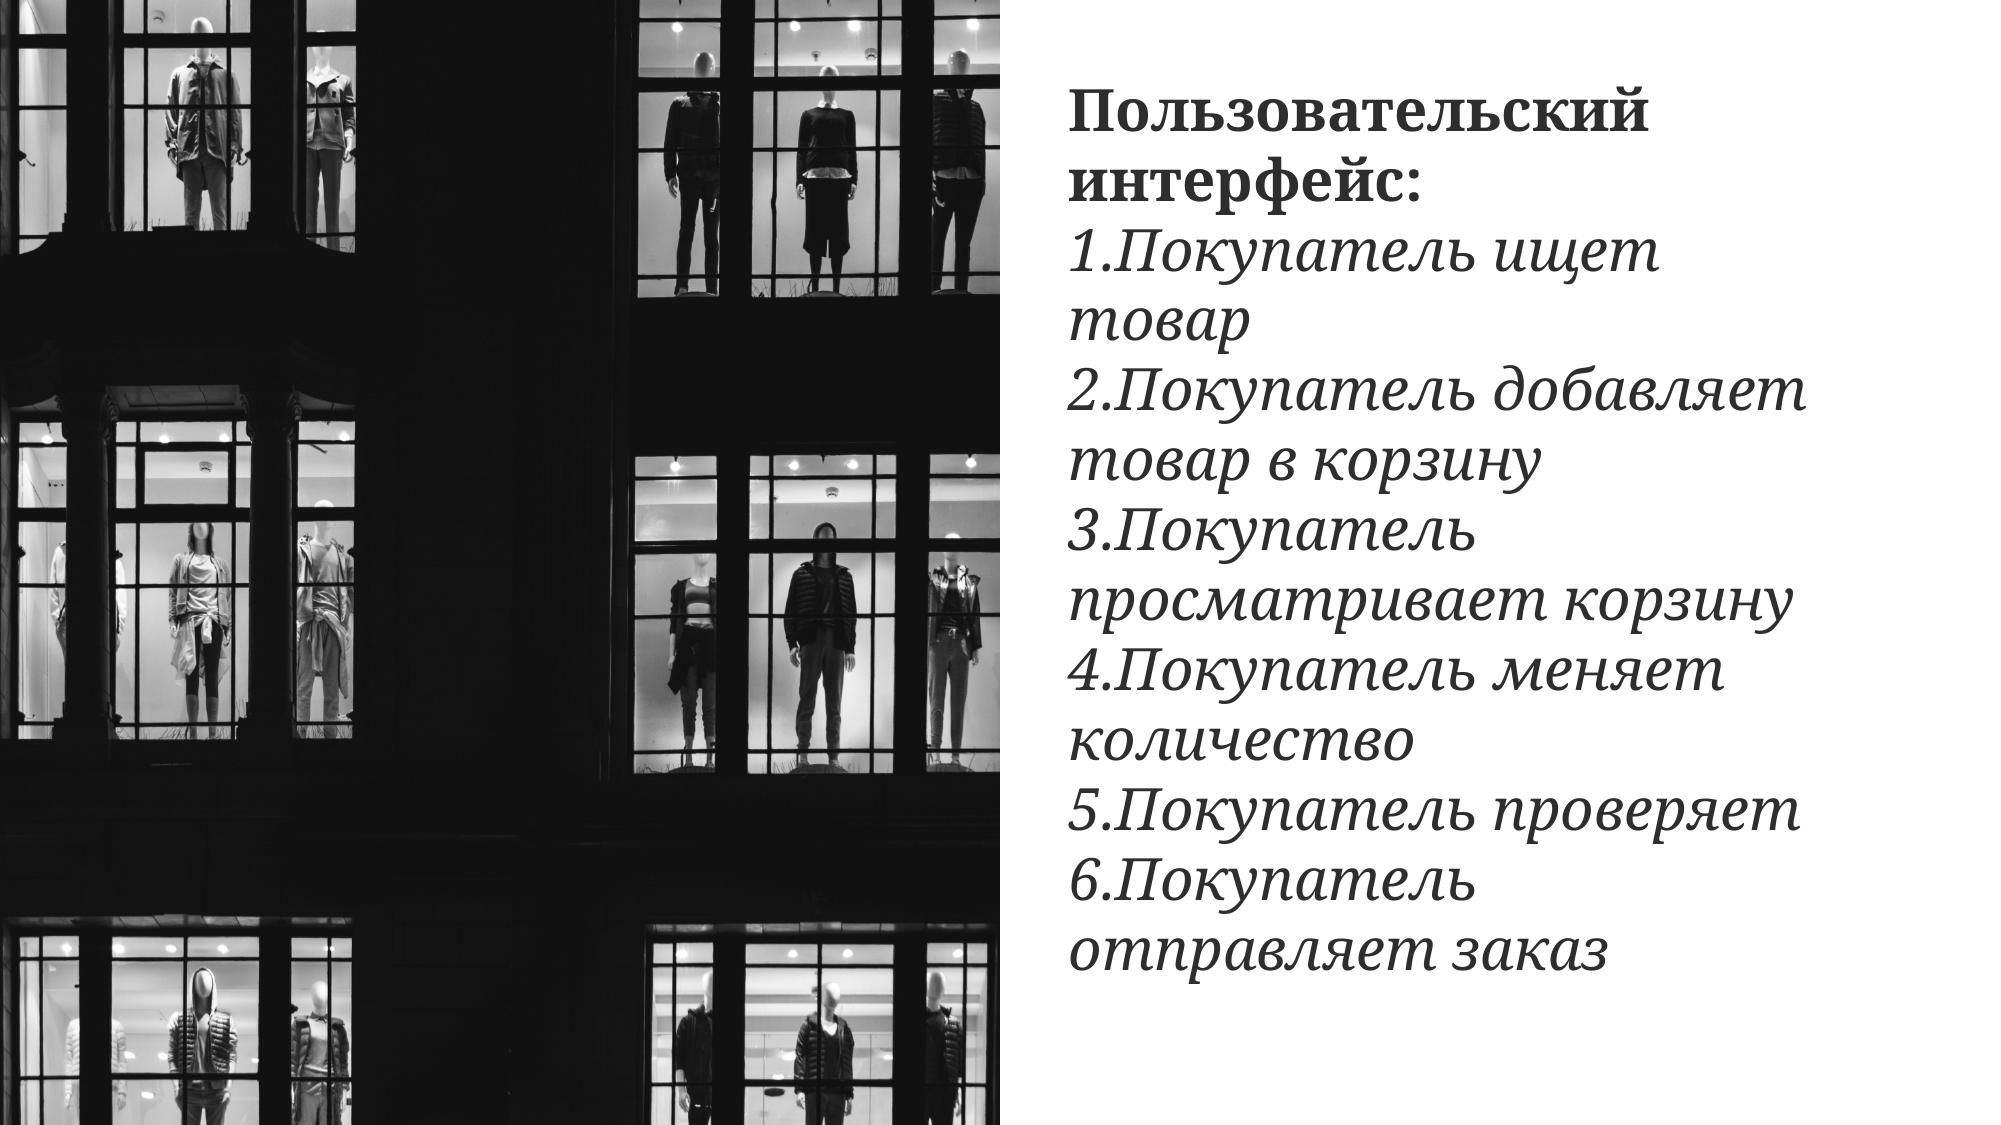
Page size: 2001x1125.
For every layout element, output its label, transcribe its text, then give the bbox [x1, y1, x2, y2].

picture [0, 0, 1000, 1125]
text_box Пользовательский интерфейс: Покупатель ищет товар Покупатель добавляет товар в корзину Покупатель просматривает корзину Покупатель меняет количество Покупатель проверяет Покупатель отправляет заказ [1054, 65, 1826, 1060]
